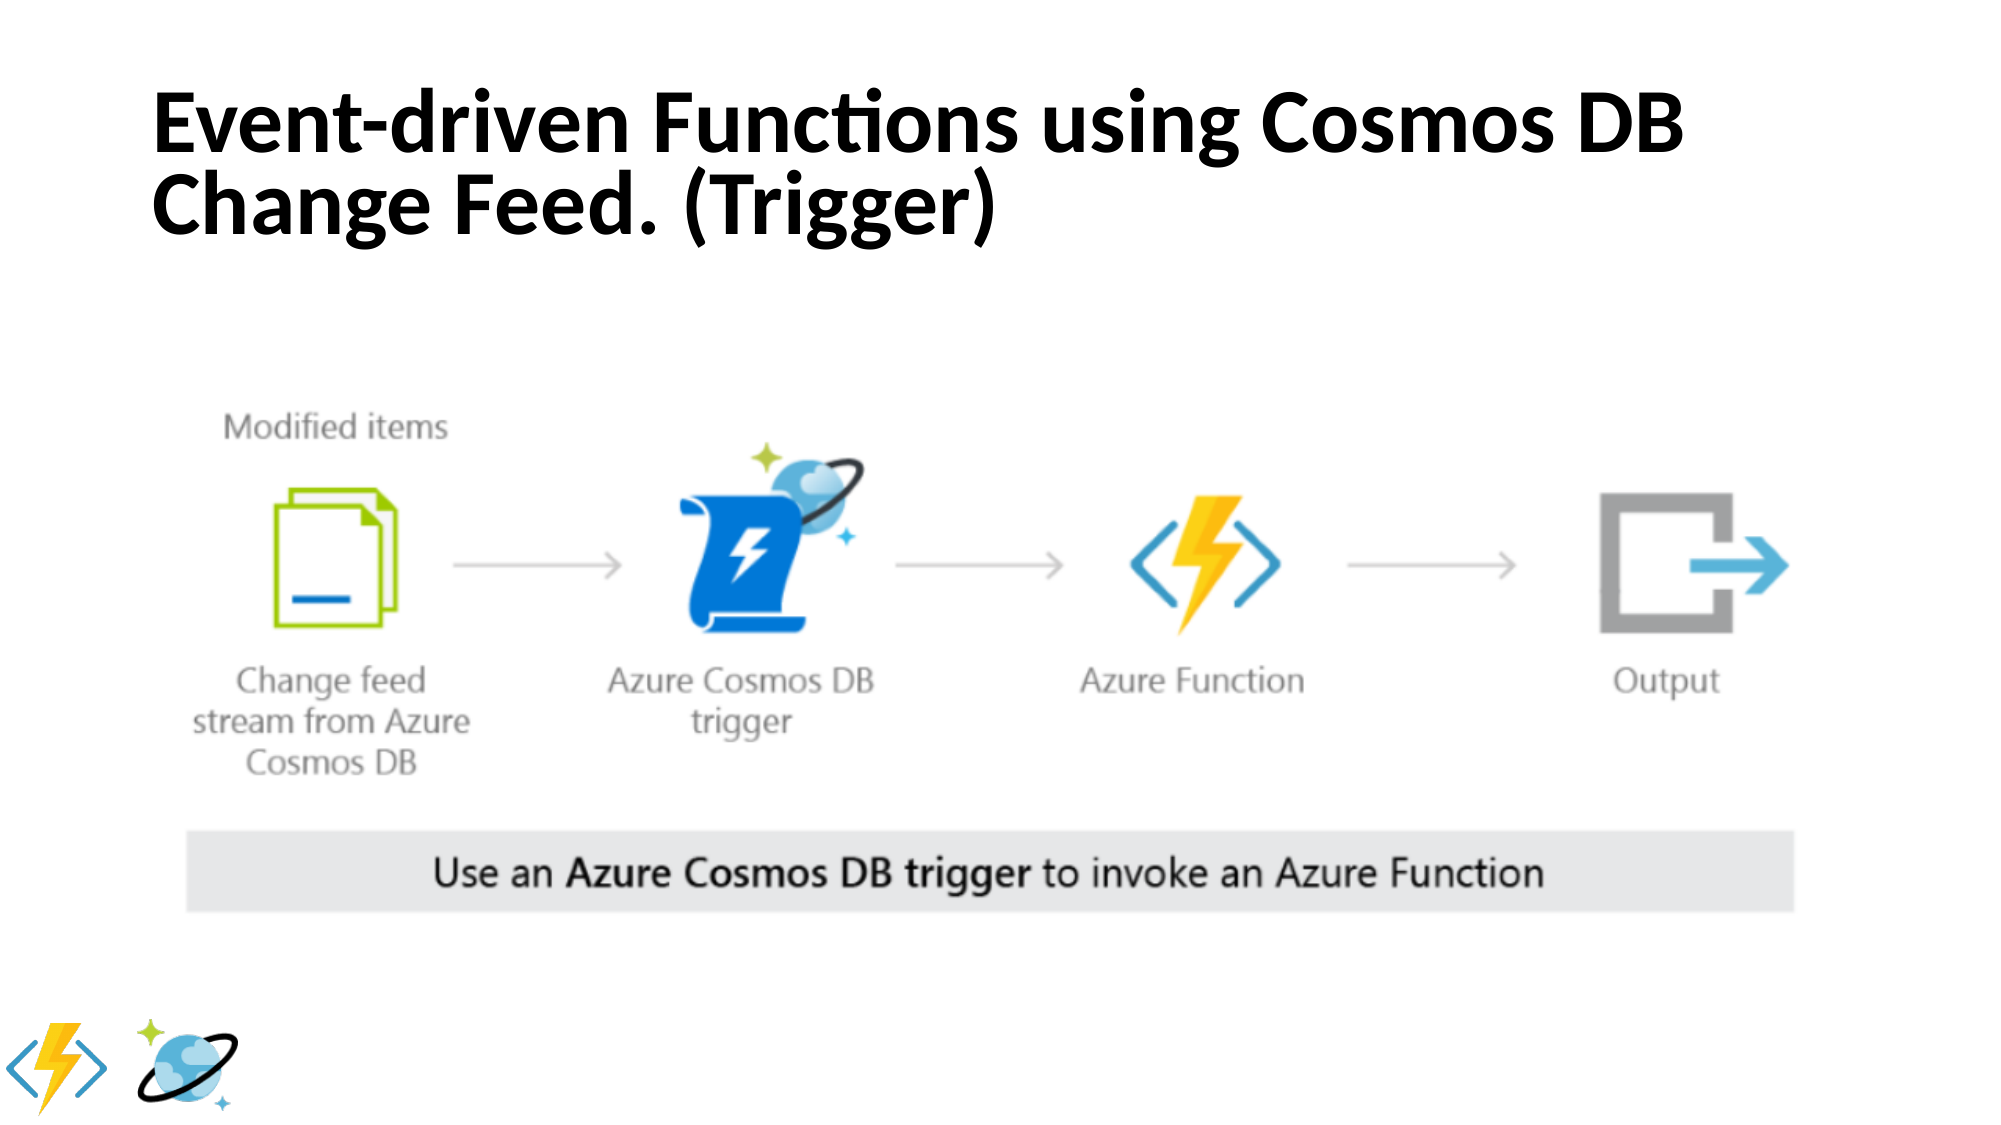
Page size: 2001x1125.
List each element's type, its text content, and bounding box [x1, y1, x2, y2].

picture [6, 1019, 107, 1120]
title Event-driven Functions using Cosmos DB Change Feed. (Trigger) [137, 59, 1863, 278]
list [137, 356, 1863, 956]
picture [137, 1019, 238, 1111]
